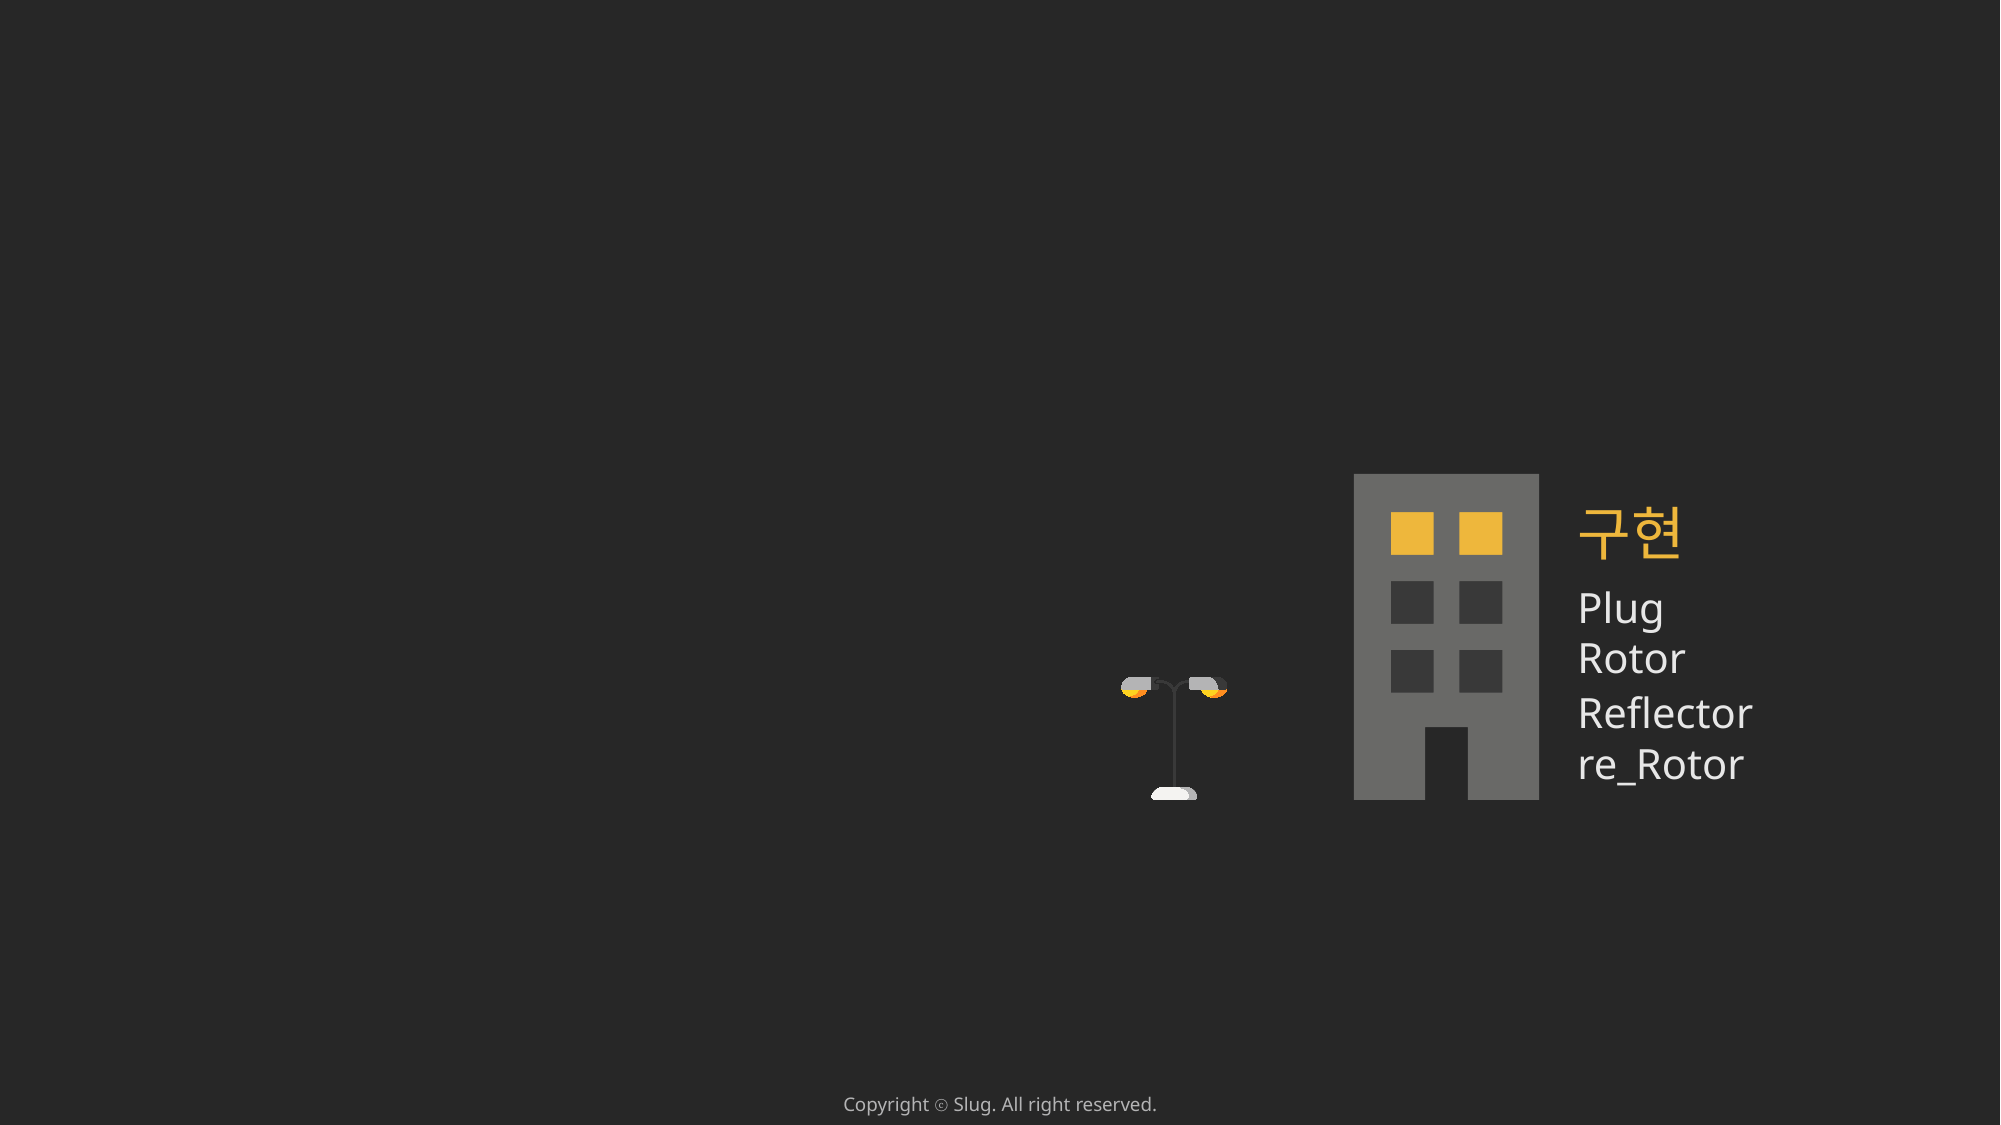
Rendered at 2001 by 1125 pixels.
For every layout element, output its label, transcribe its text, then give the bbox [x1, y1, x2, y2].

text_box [1353, 473, 1540, 800]
text_box 구현 [1562, 489, 1856, 573]
text_box Reflector [1562, 679, 1856, 730]
text_box Plug [1562, 573, 1856, 624]
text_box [1121, 677, 1227, 800]
text_box re_Rotor [1562, 730, 1856, 796]
text_box Copyright ⓒ Slug. All right reserved. [799, 1084, 1201, 1123]
text_box Rotor [1562, 624, 1856, 679]
